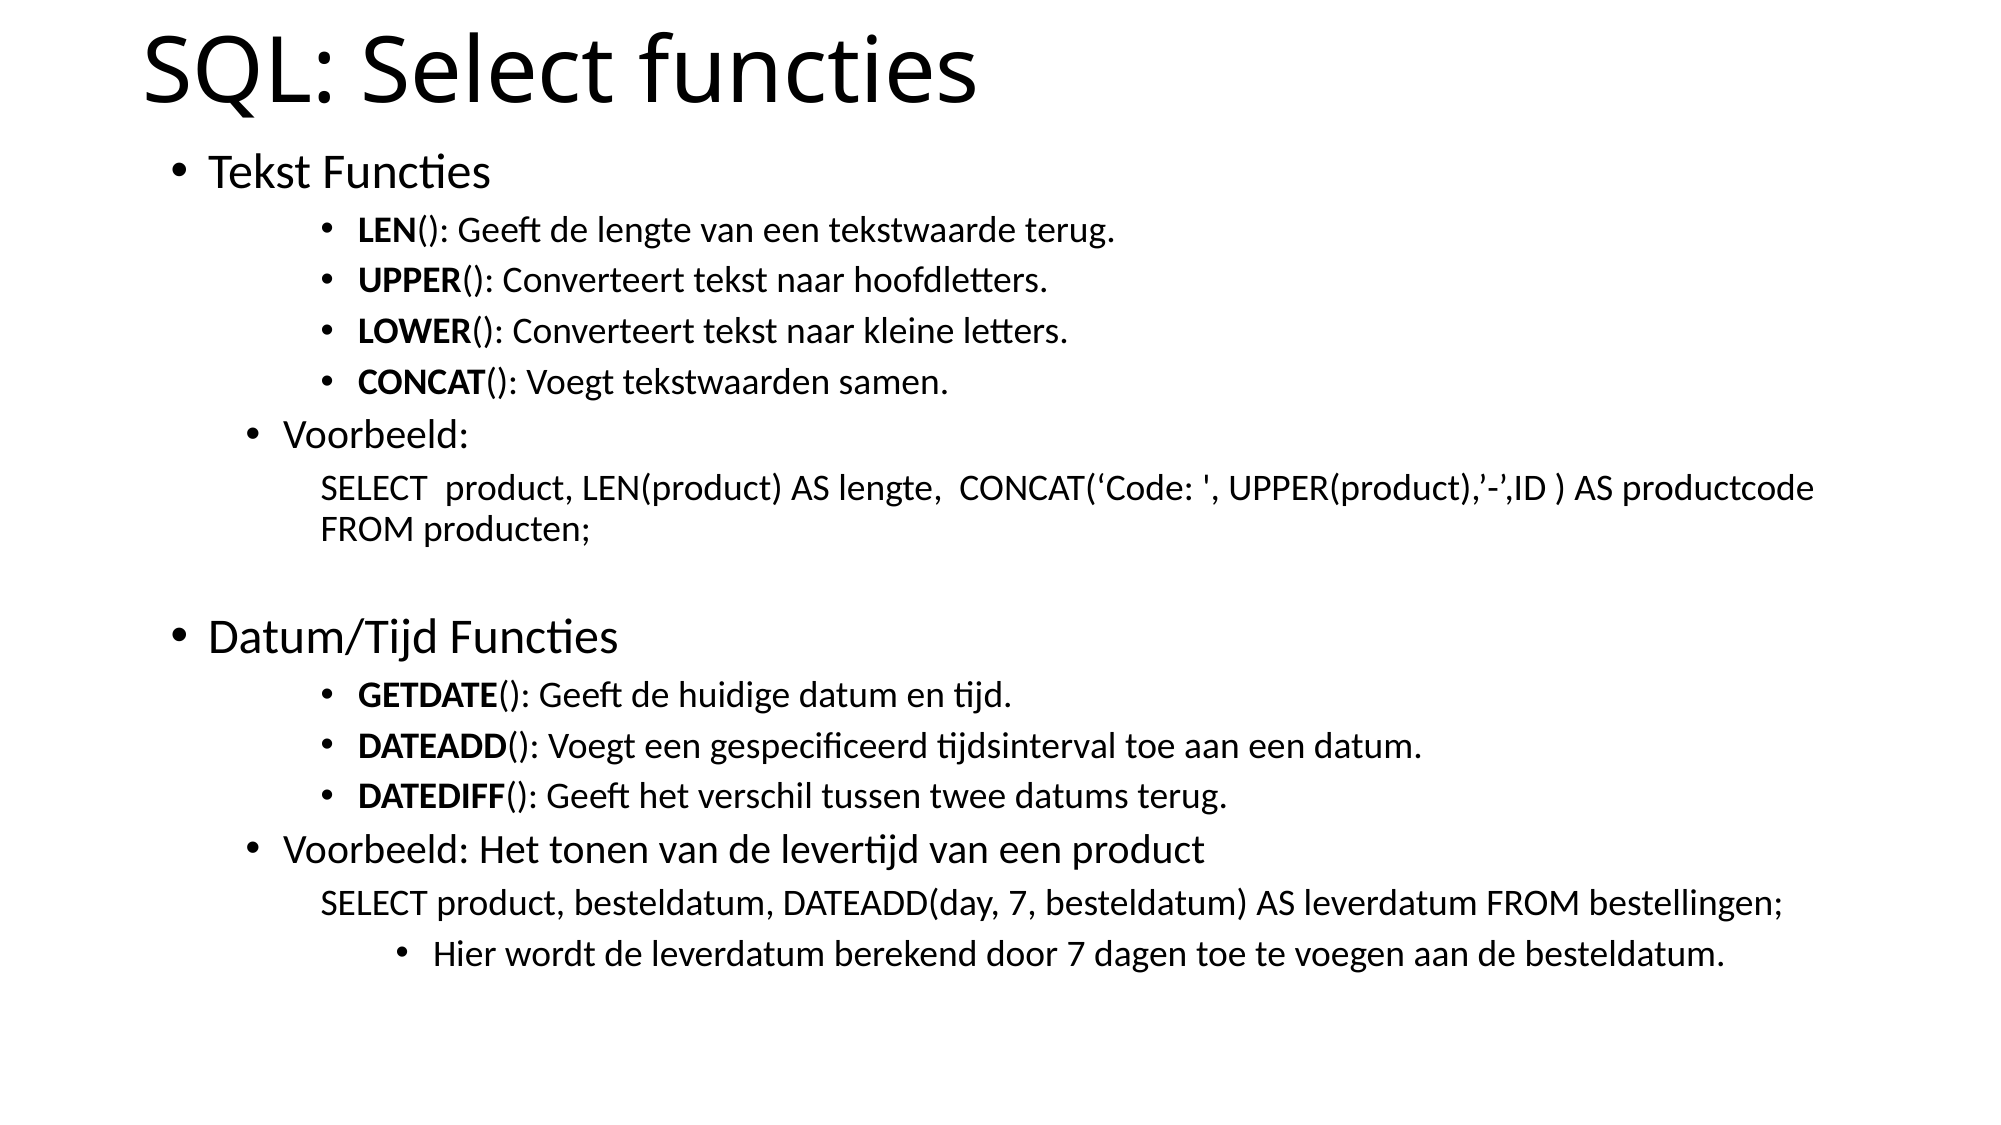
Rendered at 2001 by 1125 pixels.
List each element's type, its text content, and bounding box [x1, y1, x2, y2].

title SQL: Select functies [127, 7, 1853, 137]
list Tekst Functies LEN(): Geeft de lengte van een tekstwaarde terug. UPPER(): Converteert tekst naar hoofdletters. LOWER(): Converteert tekst naar kleine letters. CONCAT(): Voegt tekstwaarden samen. Voorbeeld: SELECT product, LEN(product) AS lengte, CONCAT(‘Code: ', UPPER(product),’-’,ID ) AS productcode FROM producten; Datum/Tijd Functies GETDATE(): Geeft de huidige datum en tijd. DATEADD(): Voegt een gespecificeerd tijdsinterval toe aan een datum. DATEDIFF(): Geeft het verschil tussen twee datums terug. Voorbeeld: Het tonen van de levertijd van een product SELECT product, besteldatum, DATEADD(day, 7, besteldatum) AS leverdatum FROM bestellingen; Hier wordt de leverdatum berekend door 7 dagen toe te voegen aan de besteldatum. [80, 137, 1917, 1118]
